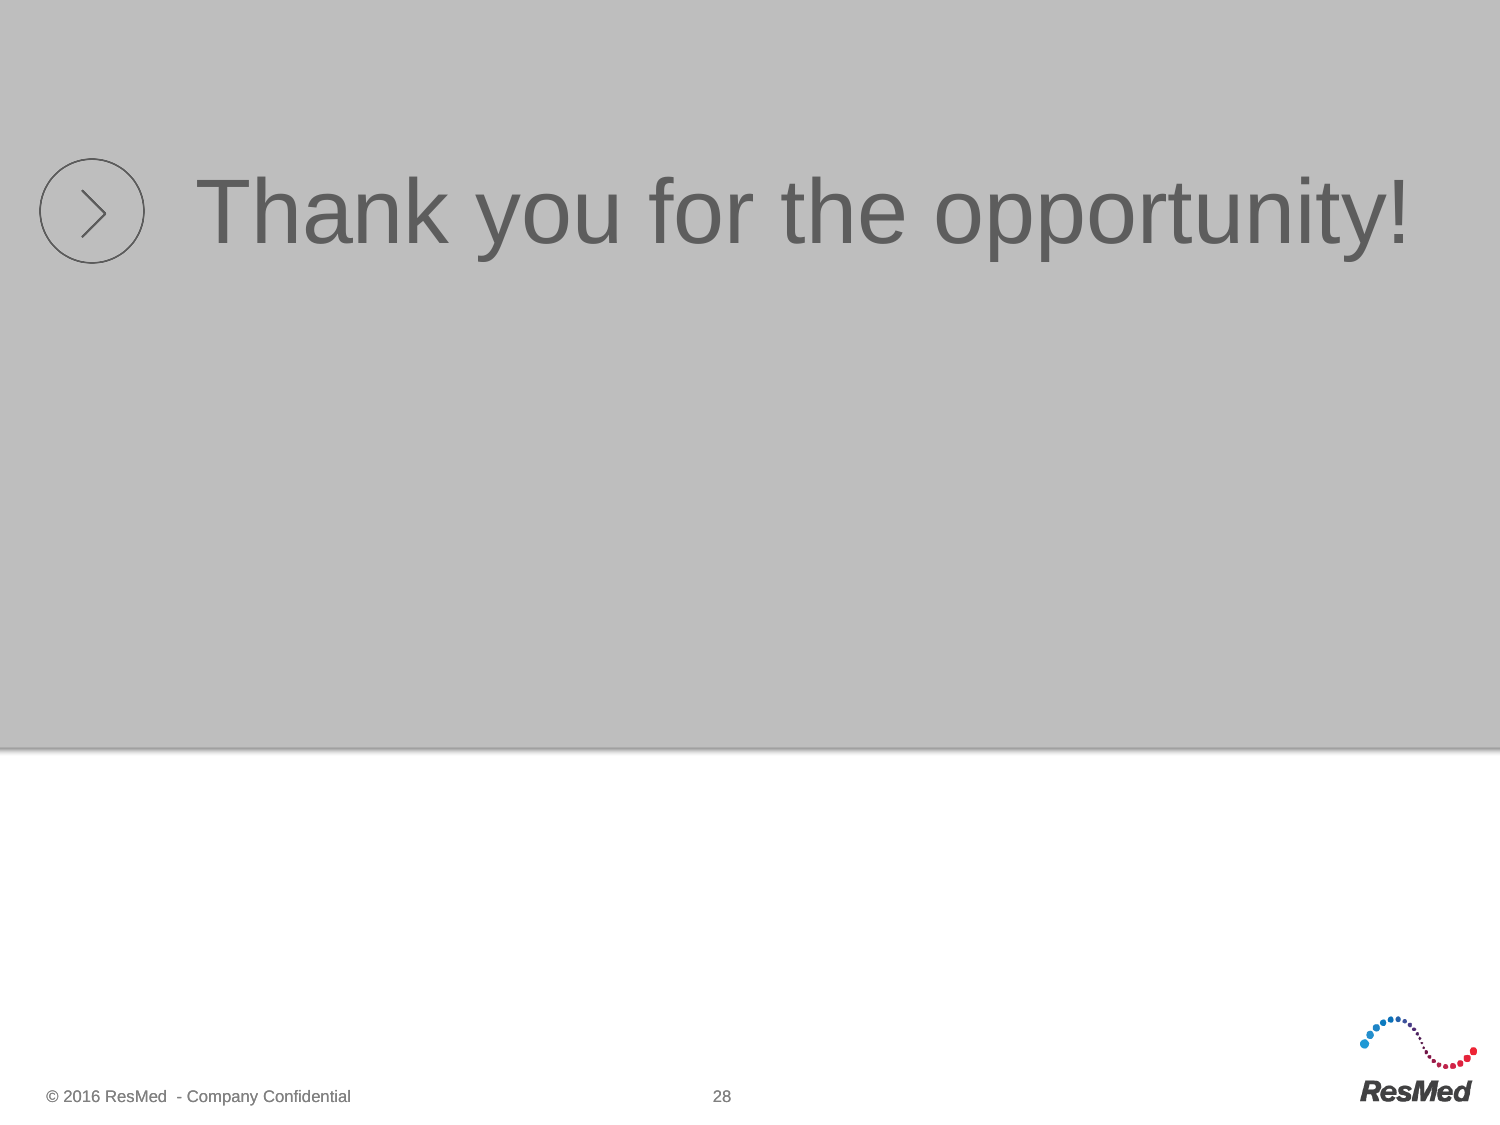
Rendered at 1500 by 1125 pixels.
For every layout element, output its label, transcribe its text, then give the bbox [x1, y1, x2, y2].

picture [39, 158, 145, 264]
picture [1360, 1016, 1477, 1102]
title Thank you for the opportunity! [180, 143, 1494, 307]
